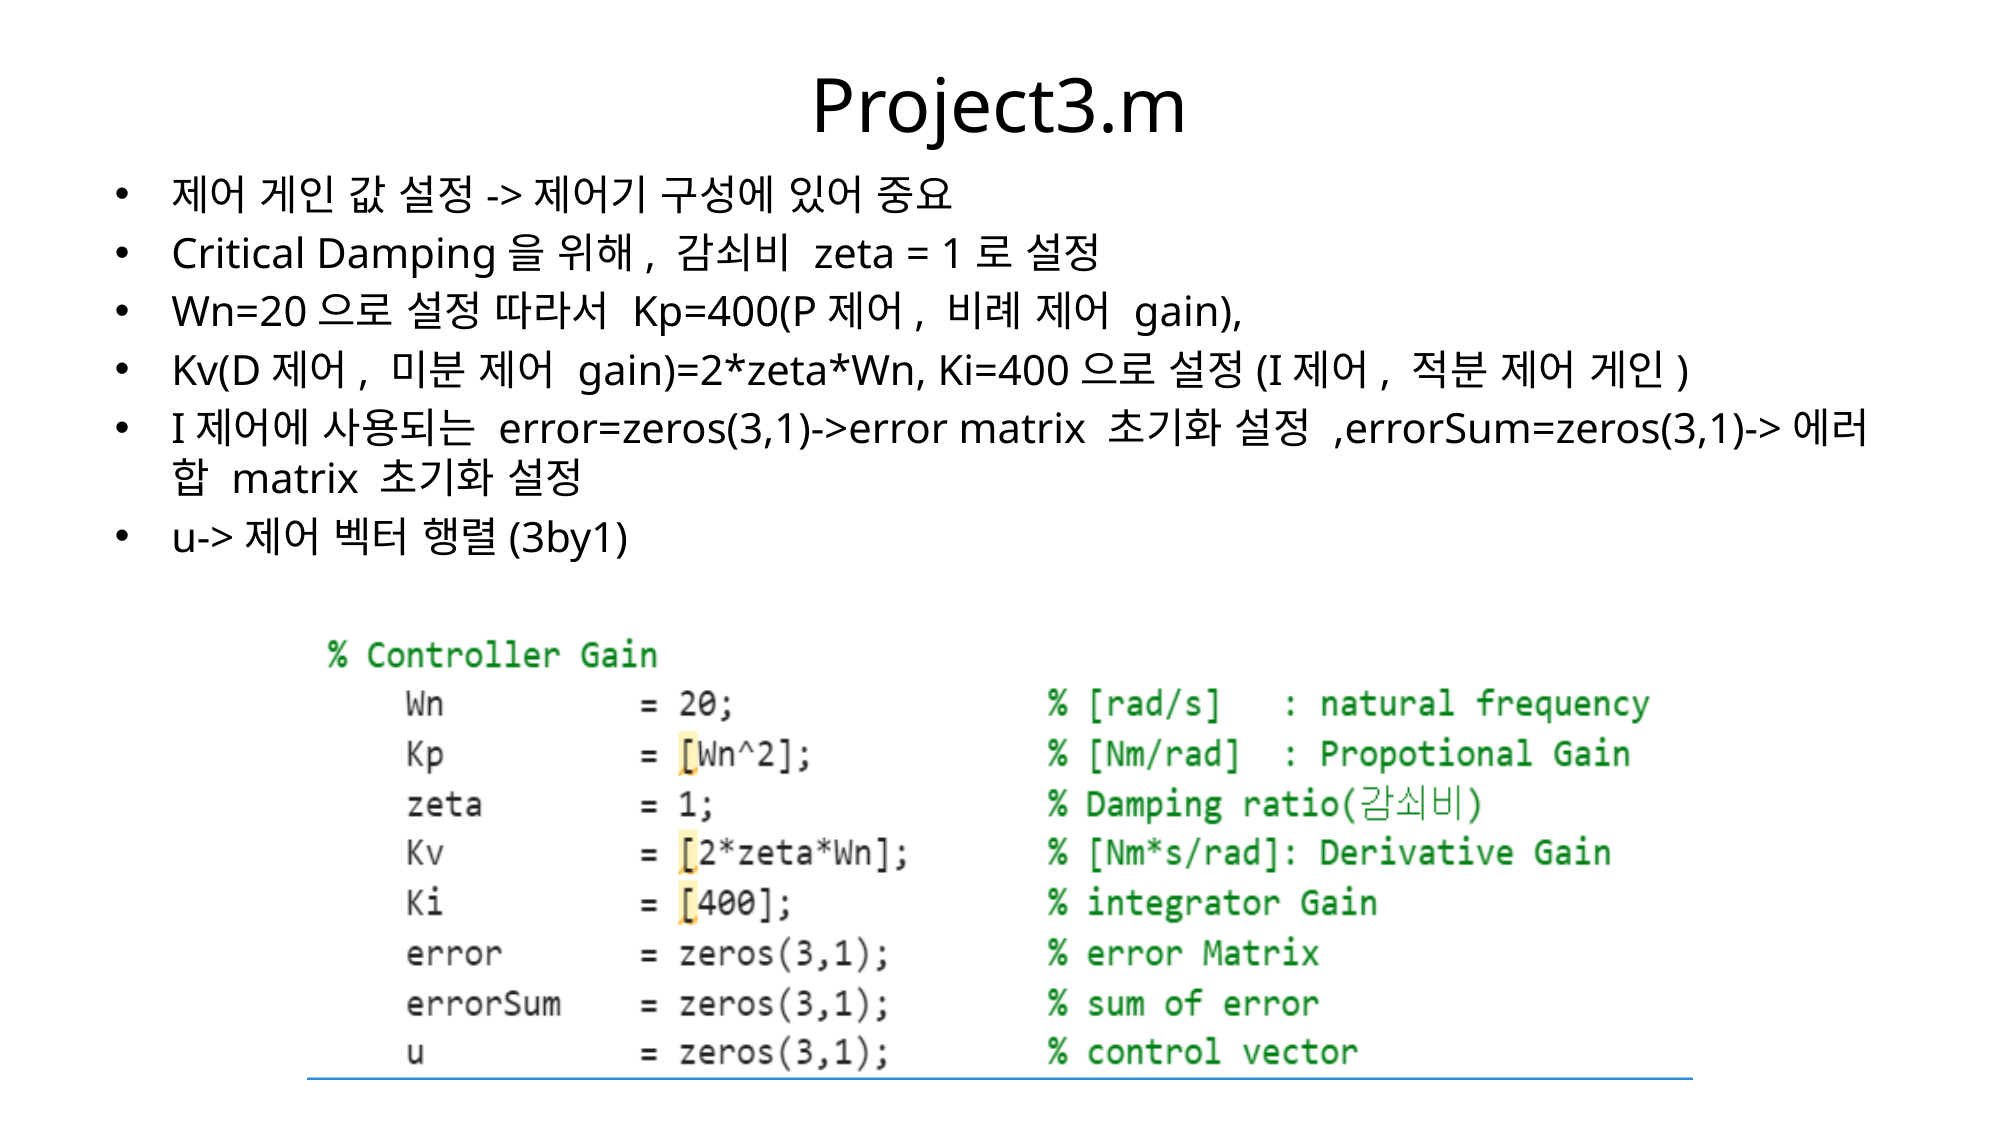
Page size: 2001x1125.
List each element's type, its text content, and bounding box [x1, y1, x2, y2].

title Project3.m [99, 45, 1900, 160]
picture [307, 600, 1693, 1081]
list 제어 게인 값 설정->제어기 구성에 있어 중요 Critical Damping을 위해, 감쇠비 zeta = 1로 설정 Wn=20으로 설정 따라서 Kp=400(P제어, 비례 제어 gain), Kv(D제어, 미분 제어 gain)=2*zeta*Wn, Ki=400으로 설정(I제어, 적분 제어 게인) I제어에 사용되는 error=zeros(3,1)->error matrix 초기화 설정 ,errorSum=zeros(3,1)->에러 합 matrix 초기화 설정 u->제어 벡터 행렬(3by1) [99, 160, 1900, 1005]
